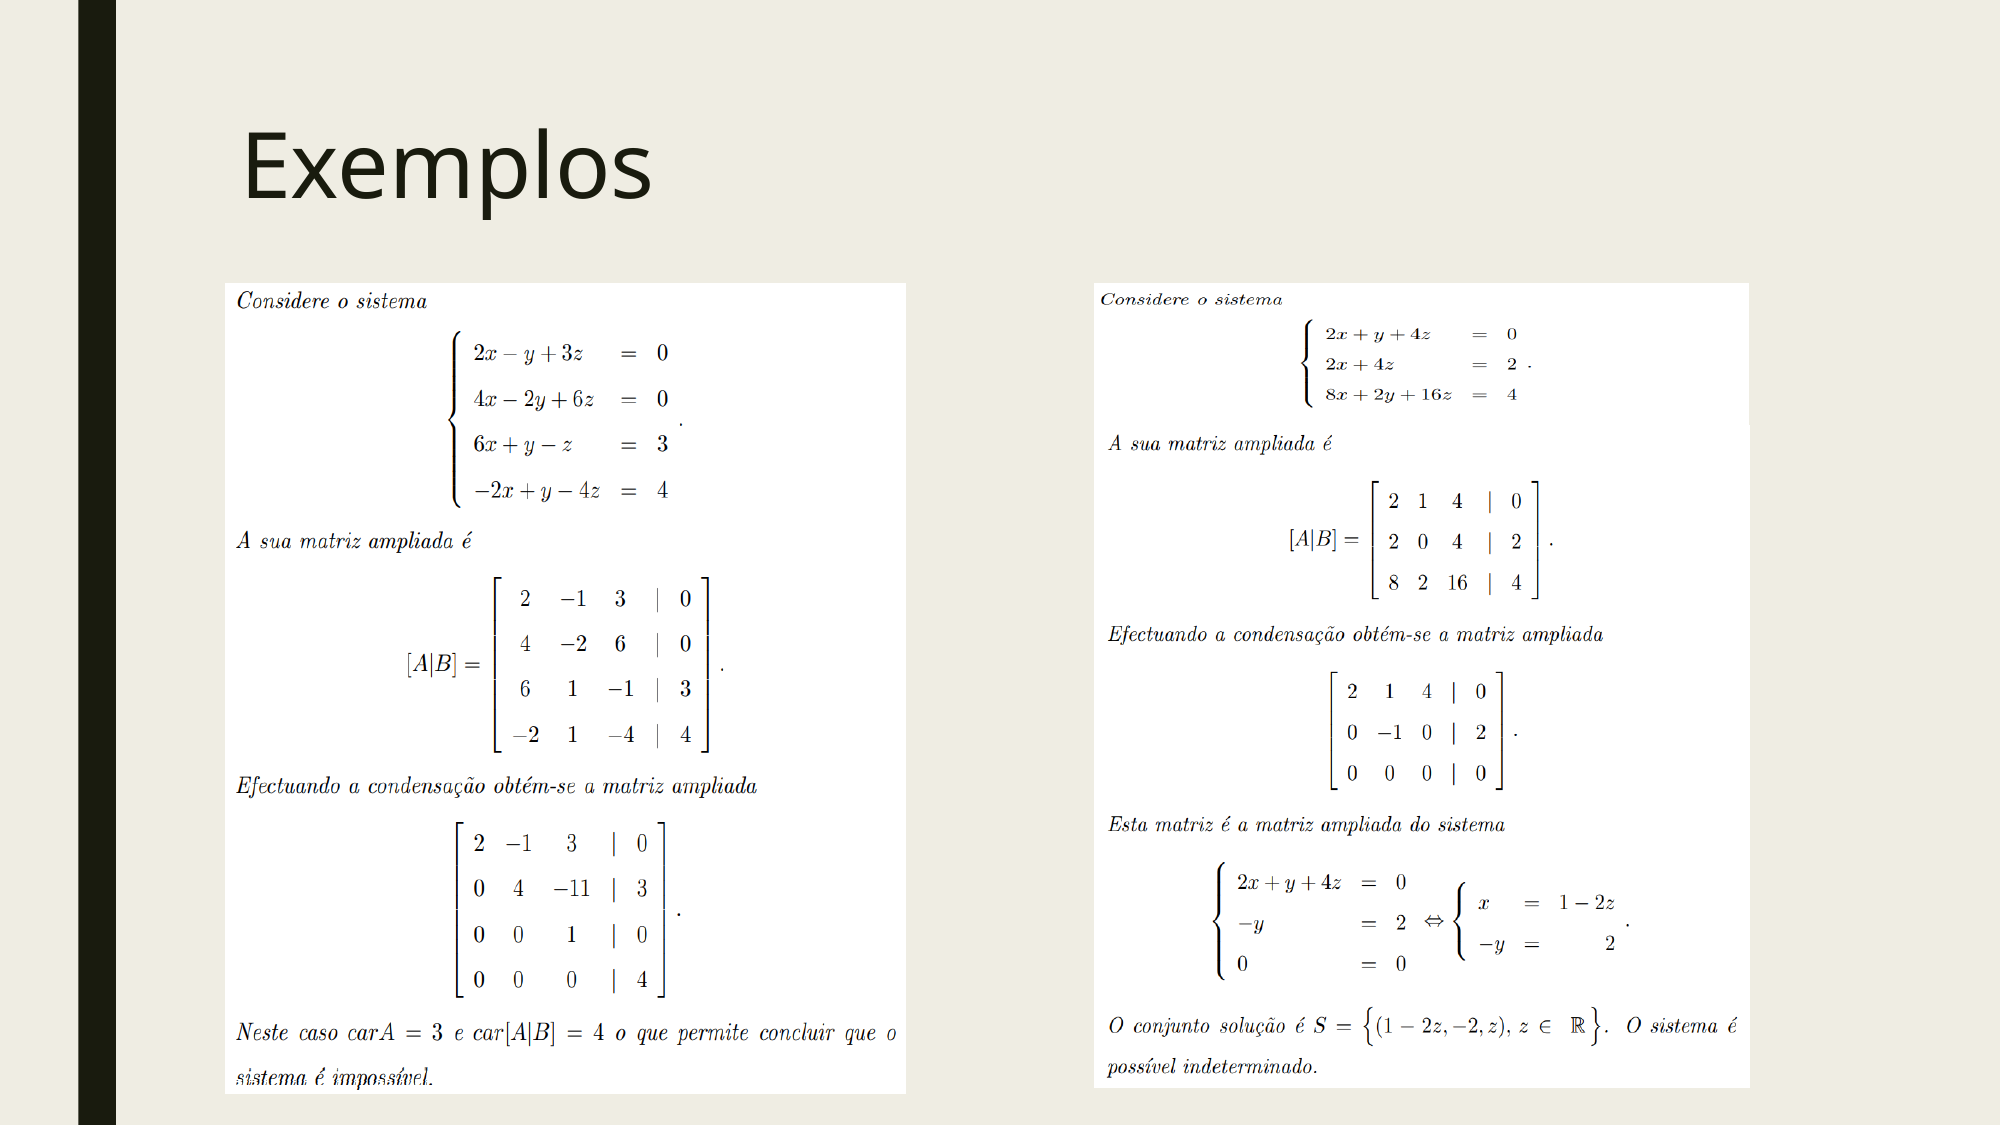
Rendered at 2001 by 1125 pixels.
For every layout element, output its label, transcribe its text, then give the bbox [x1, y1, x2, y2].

picture [1094, 283, 1750, 1088]
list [224, 283, 906, 1095]
title Exemplos [225, 112, 1800, 357]
